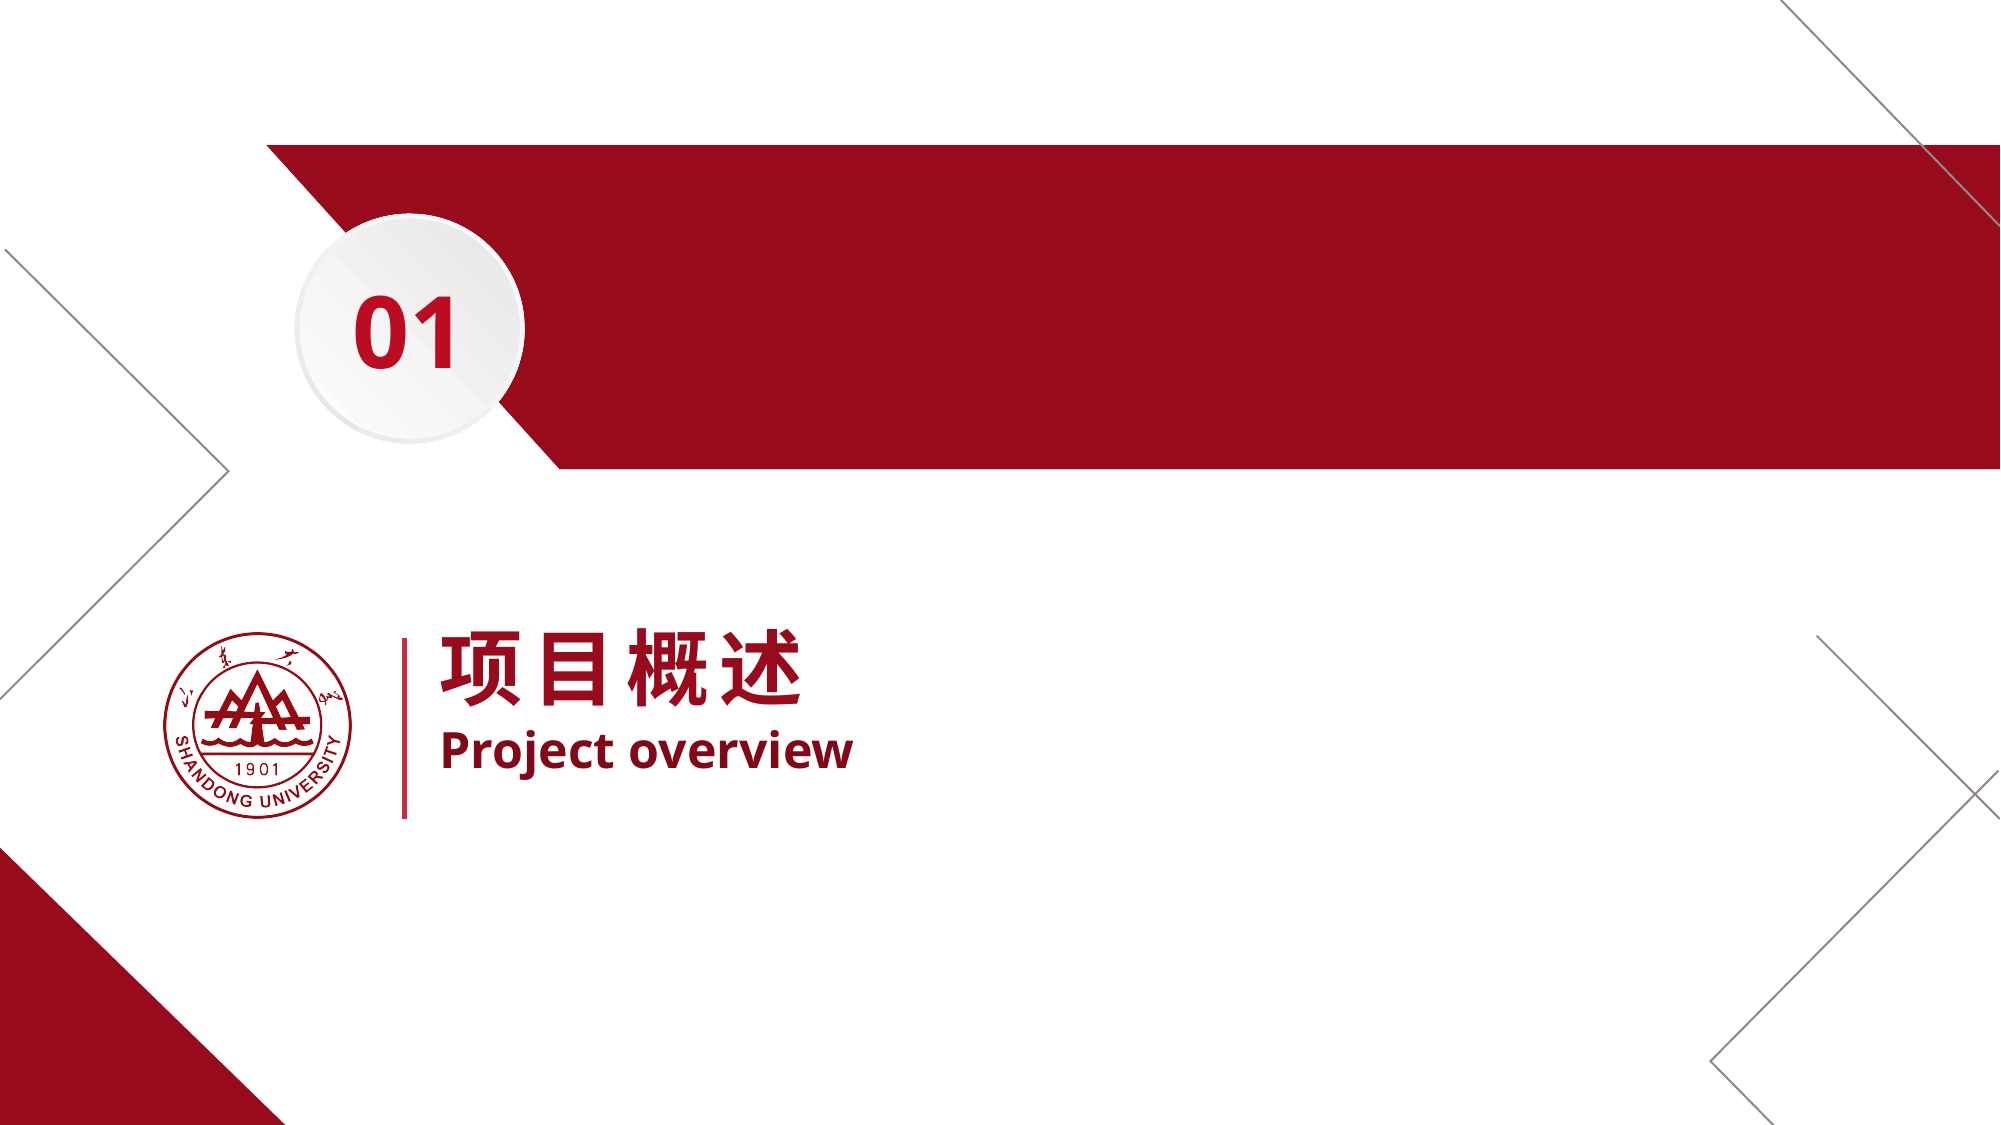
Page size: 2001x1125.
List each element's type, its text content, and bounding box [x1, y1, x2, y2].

text_box [0, 248, 230, 701]
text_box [294, 213, 525, 444]
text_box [266, 145, 2000, 469]
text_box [1780, 0, 2000, 227]
text_box Project overview [424, 729, 930, 787]
picture [163, 632, 352, 819]
text_box 项目概述 [424, 608, 1242, 724]
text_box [1816, 635, 2000, 819]
text_box [0, 846, 287, 1125]
text_box [1709, 819, 1969, 1125]
